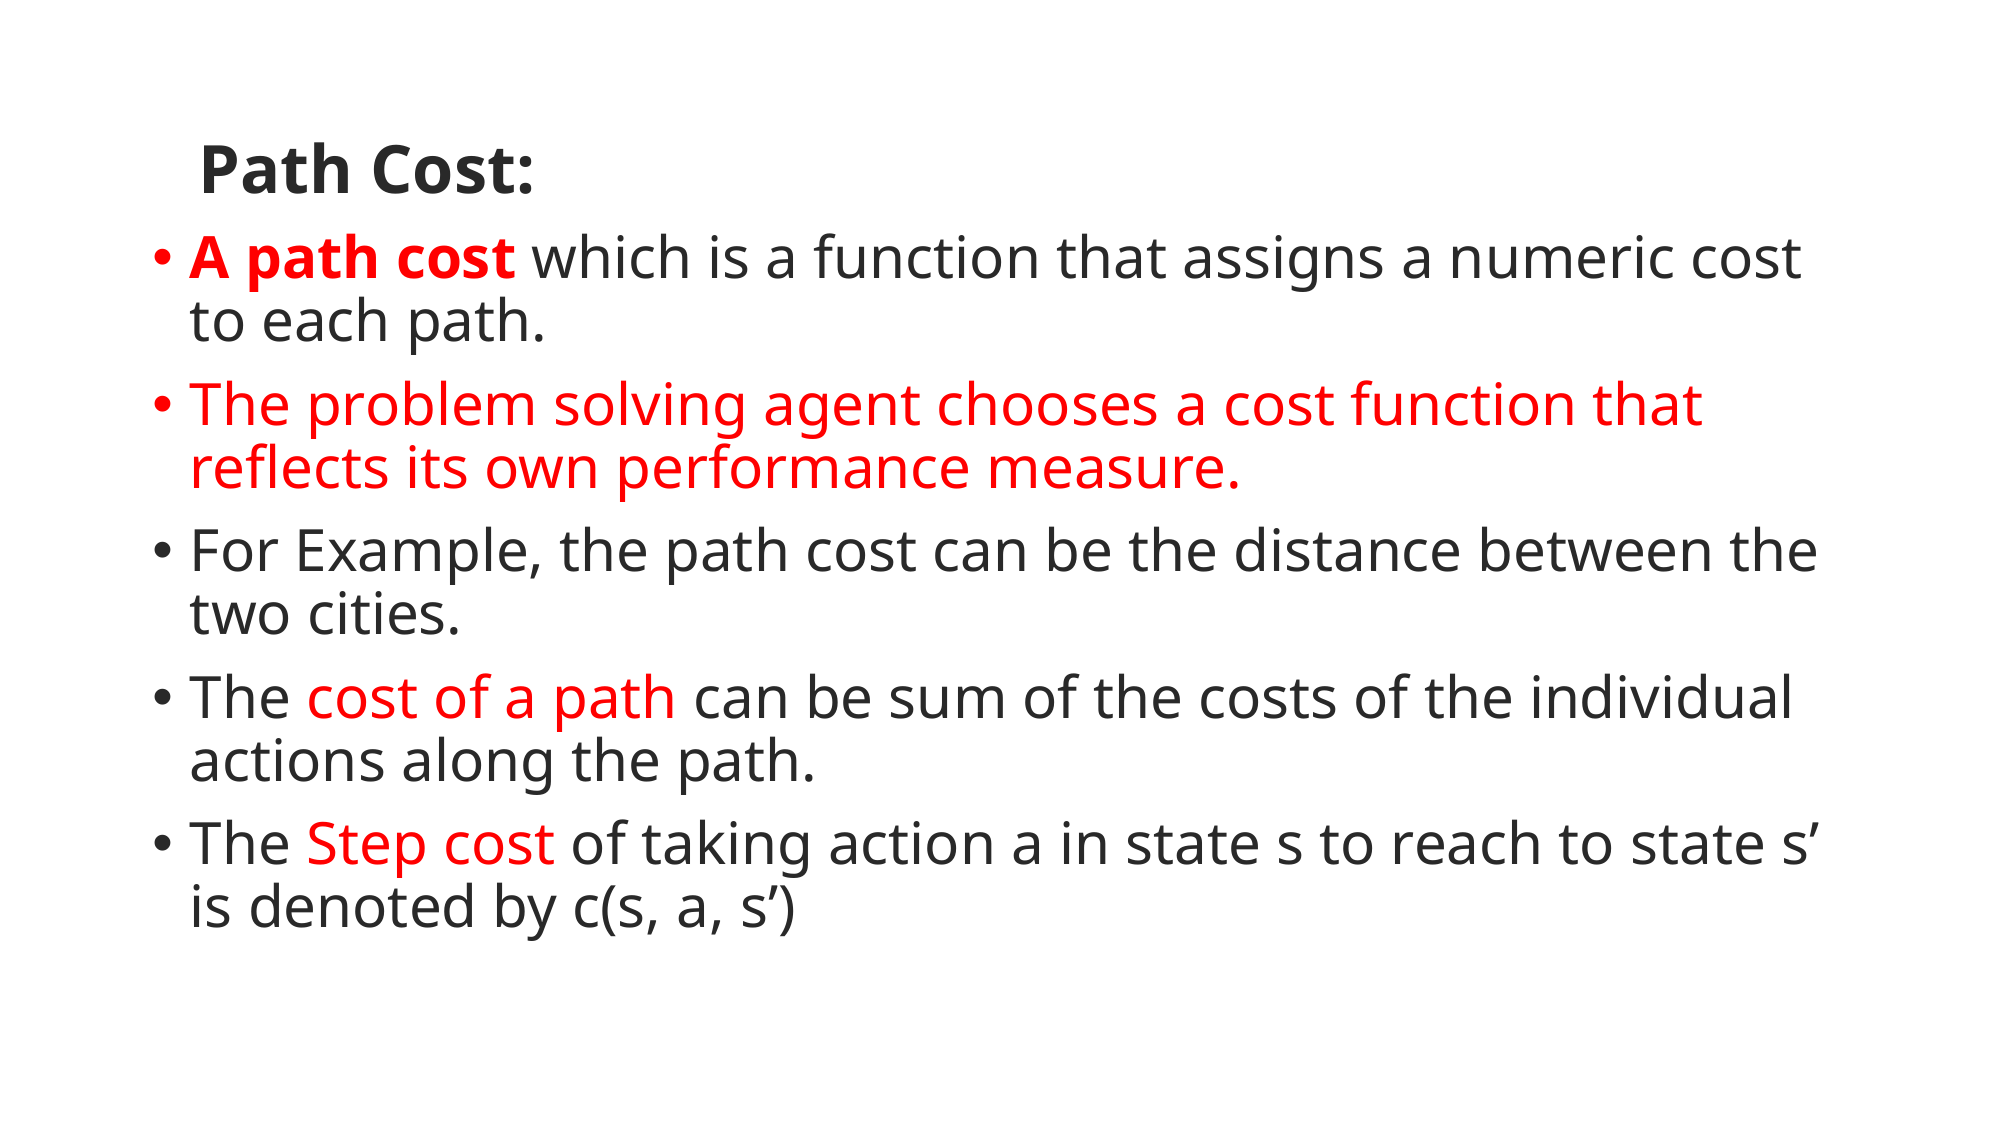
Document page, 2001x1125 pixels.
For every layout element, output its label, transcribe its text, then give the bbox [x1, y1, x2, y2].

list Path Cost: A path cost which is a function that assigns a numeric cost to each path. The problem solving agent chooses a cost function that reflects its own performance measure. For Example, the path cost can be the distance between the two cities. The cost of a path can be sum of the costs of the individual actions along the path. The Step cost of taking action a in state s to reach to state s’ is denoted by c(s, a, s’) [137, 128, 1863, 1050]
